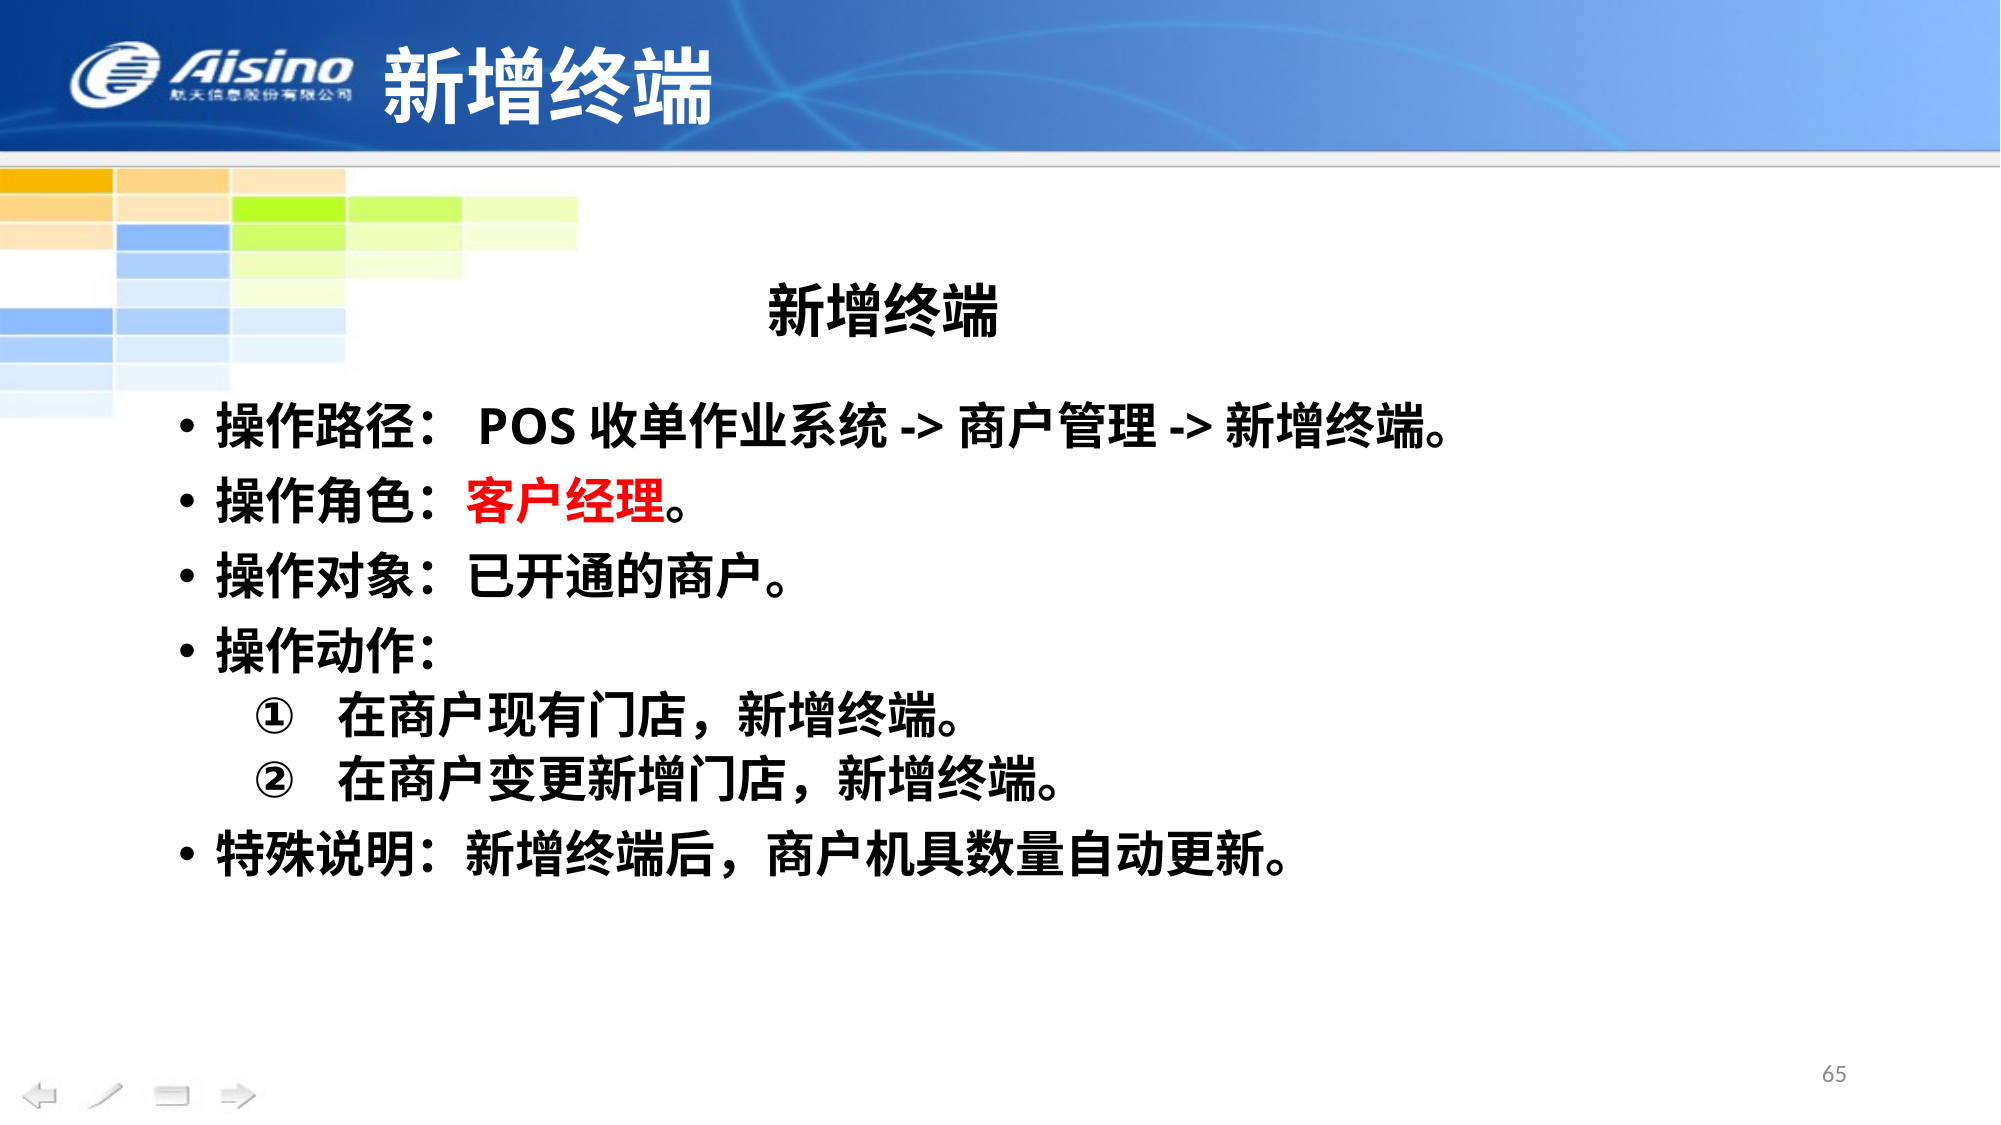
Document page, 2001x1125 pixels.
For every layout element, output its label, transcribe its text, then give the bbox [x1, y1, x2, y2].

list 操作路径：POS收单作业系统->商户管理->新增终端。 操作角色：客户经理。 操作对象：已开通的商户。 操作动作： 在商户现有门店，新增终端。 在商户变更新增门店，新增终端。 特殊说明：新增终端后，商户机具数量自动更新。 [163, 394, 1863, 1014]
picture [0, 0, 2001, 1125]
slide_number 65 [1412, 1042, 1863, 1103]
text_box 新增终端 [752, 266, 1617, 352]
title 新增终端 [367, 20, 1863, 161]
